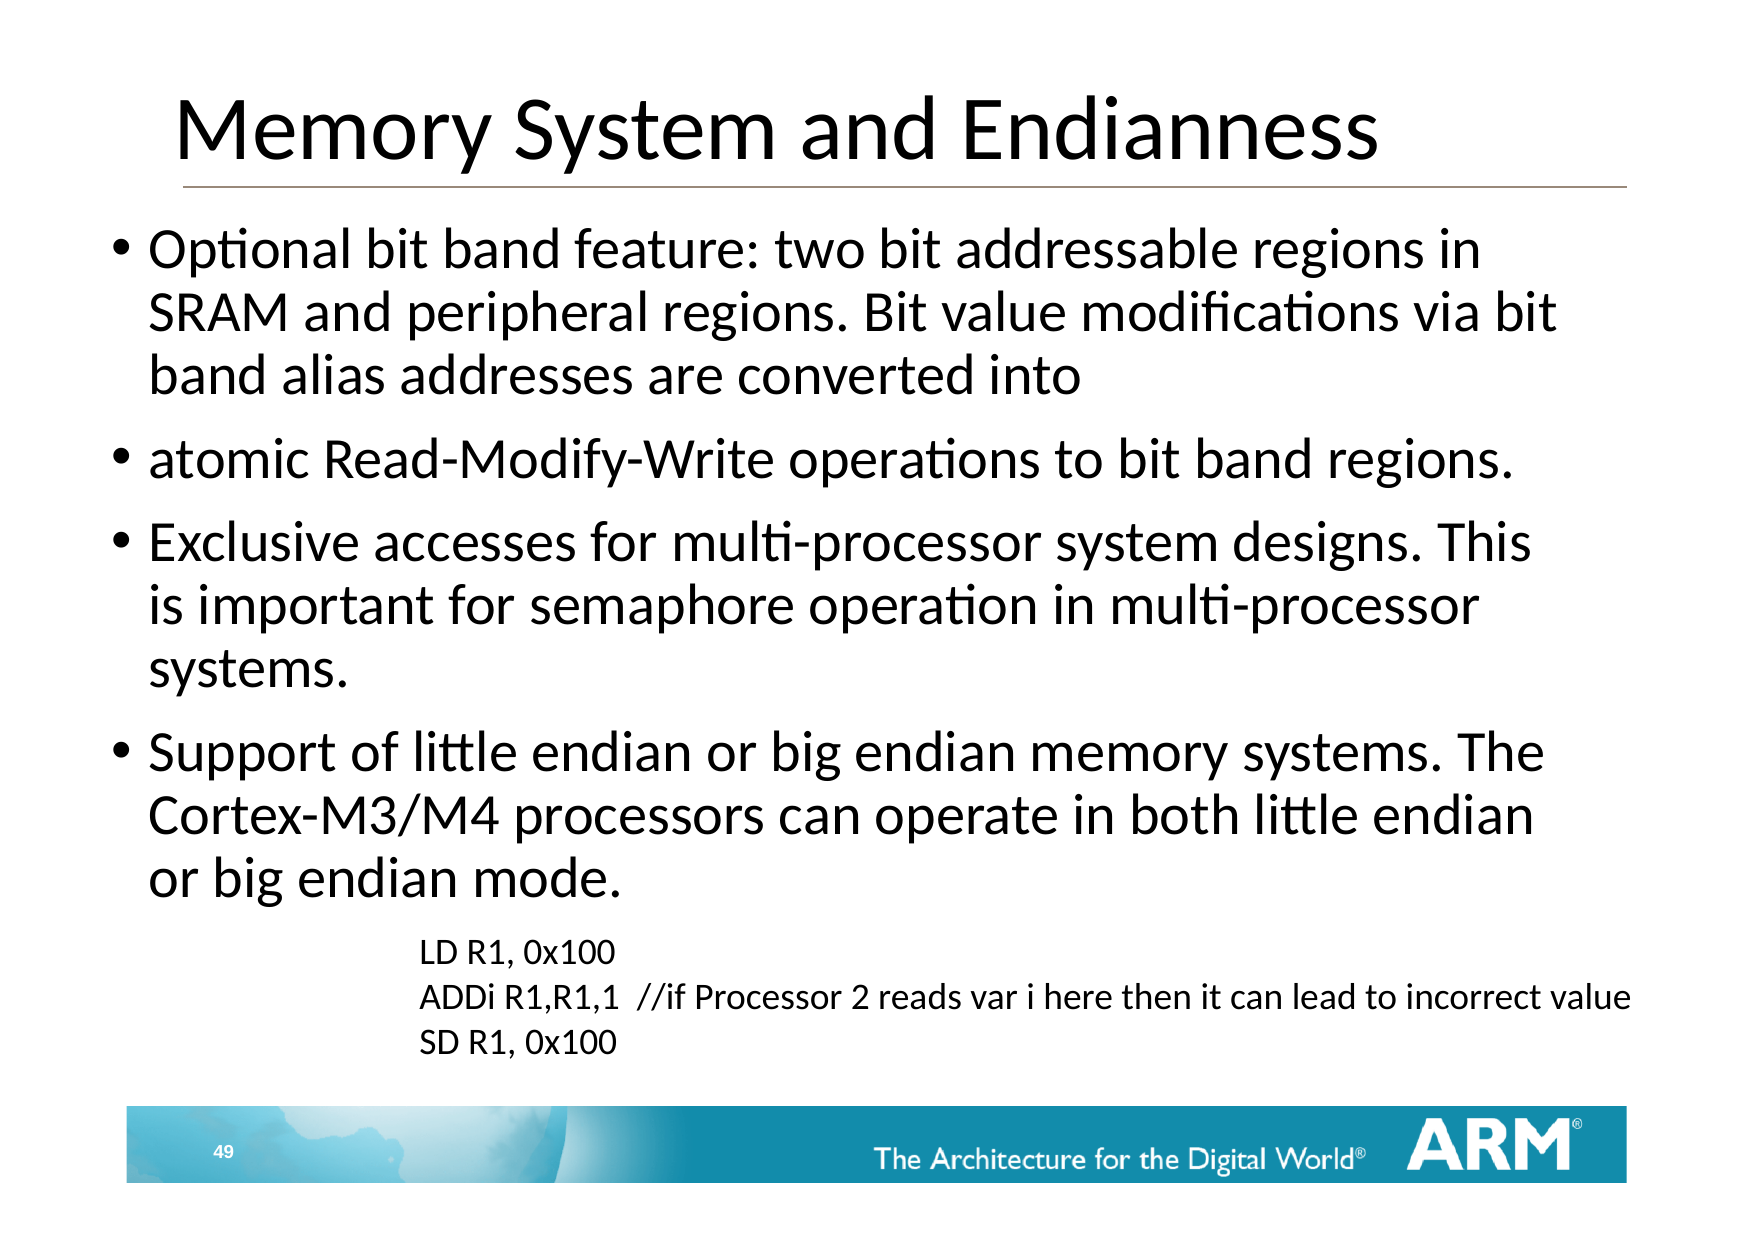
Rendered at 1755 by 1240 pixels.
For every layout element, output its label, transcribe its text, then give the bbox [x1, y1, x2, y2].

picture [126, 1106, 1627, 1183]
title Memory System and Endianness [173, 80, 1581, 172]
text_box LD R1, 0x100 ADDi R1,R1,1 //if Processor 2 reads var i here then it can lead to incorrect value SD R1, 0x100 [404, 919, 1669, 1070]
list Optional bit band feature: two bit addressable regions in SRAM and peripheral regions. Bit value modifications via bit band alias addresses are converted into atomic Read-Modify-Write operations to bit band regions. Exclusive accesses for multi-processor system designs. This is important for semaphore operation in multi-processor systems. Support of little endian or big endian memory systems. The Cortex-M3/M4 processors can operate in both little endian or big endian mode. [111, 218, 1581, 492]
slide_number 49 [198, 1139, 287, 1187]
